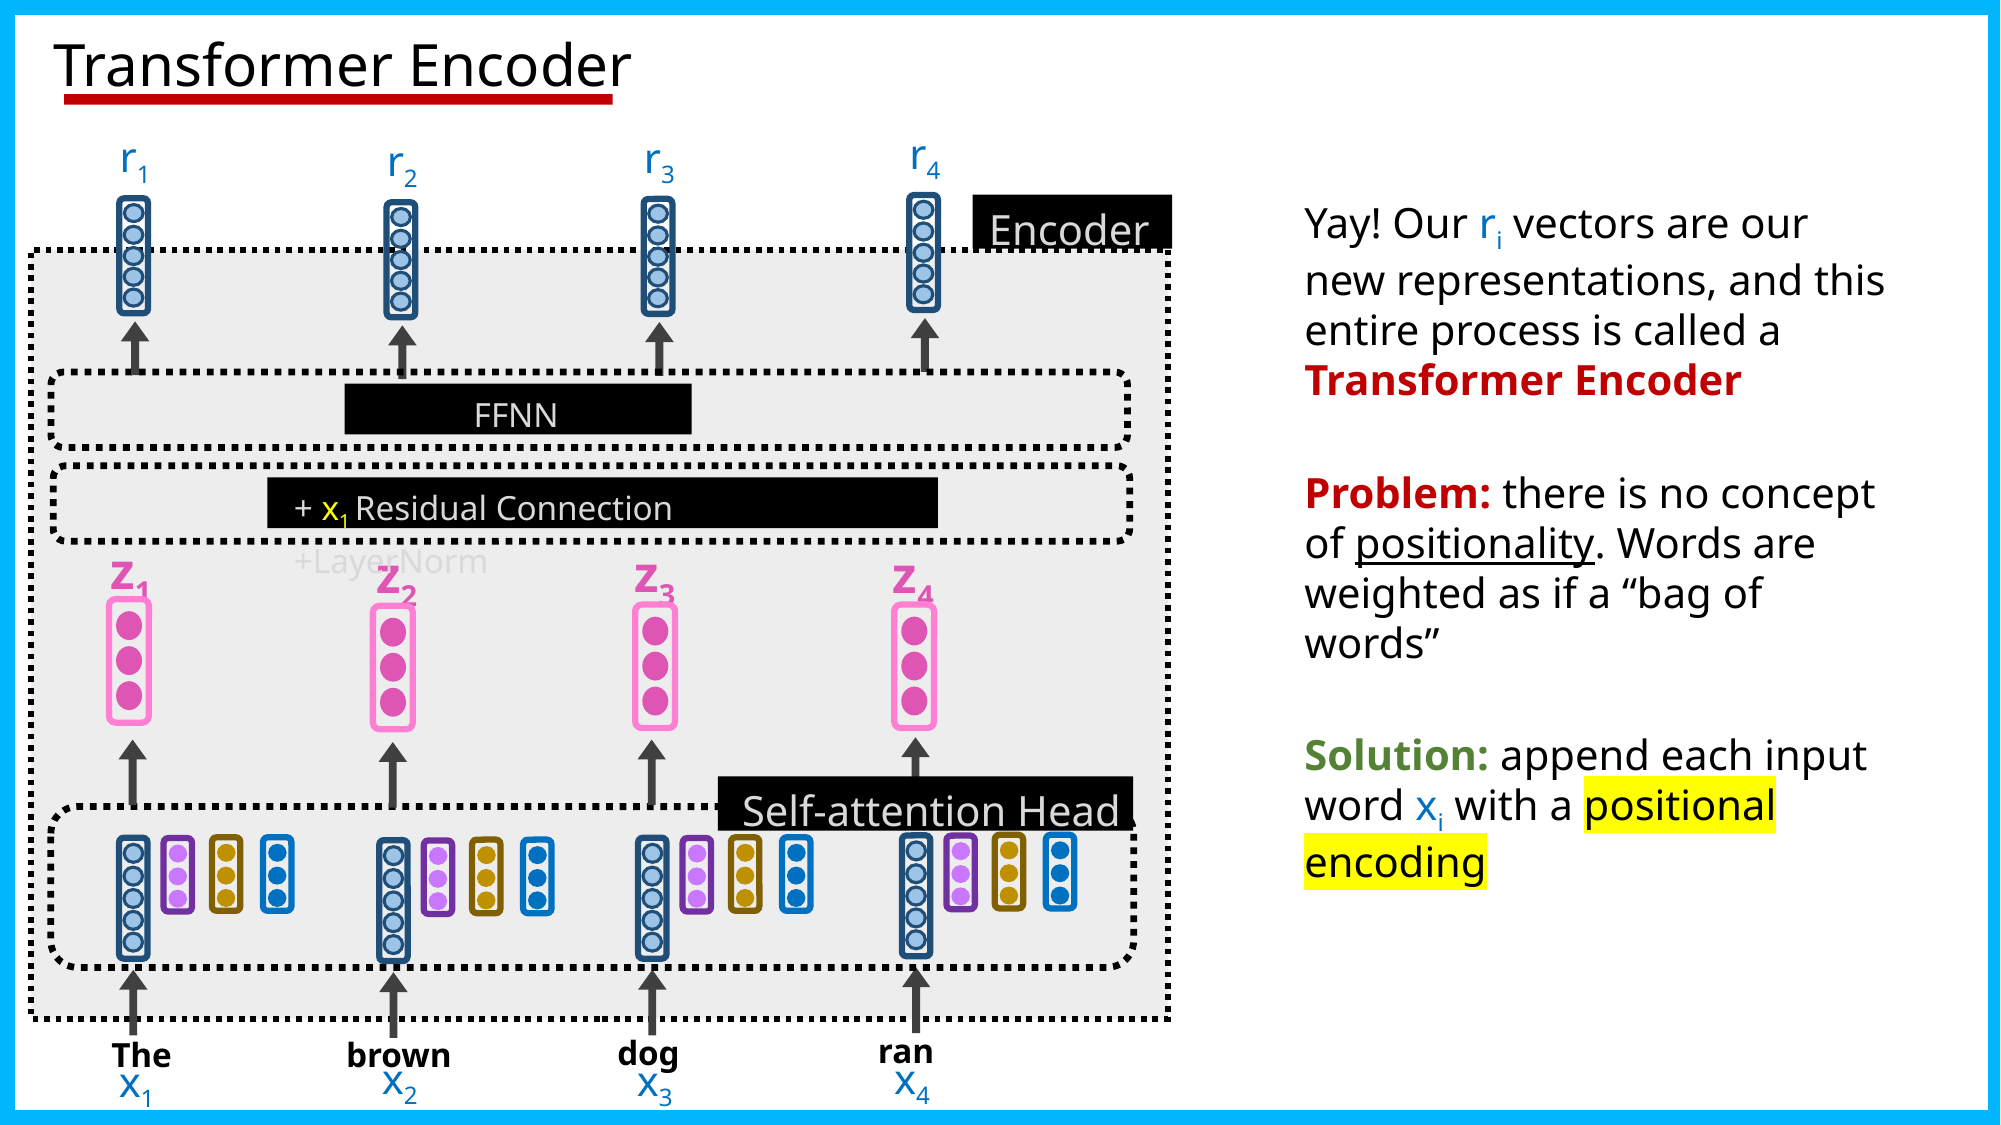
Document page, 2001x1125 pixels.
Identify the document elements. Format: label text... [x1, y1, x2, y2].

text_box The [72, 1018, 188, 1102]
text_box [629, 124, 697, 196]
text_box [117, 969, 150, 1018]
text_box [899, 968, 933, 1035]
text_box [30, 249, 1169, 1020]
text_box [635, 604, 675, 729]
text_box x2 [367, 1045, 435, 1117]
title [38, 28, 1487, 132]
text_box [49, 316, 1129, 461]
text_box ran [804, 1015, 1008, 1098]
text_box x4 [879, 1045, 948, 1117]
text_box x1 [103, 1048, 172, 1120]
text_box x3 [622, 1047, 690, 1119]
text_box z3 [612, 552, 698, 604]
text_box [372, 605, 413, 730]
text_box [76, 241, 192, 271]
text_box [119, 837, 292, 959]
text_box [865, 120, 1181, 267]
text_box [372, 127, 440, 200]
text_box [379, 839, 552, 962]
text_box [901, 834, 1075, 957]
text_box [52, 464, 1131, 552]
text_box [104, 123, 173, 196]
text_box dog [546, 1016, 751, 1100]
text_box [343, 245, 459, 275]
text_box [636, 969, 669, 1037]
text_box [377, 970, 410, 1039]
text_box z4 [871, 542, 956, 606]
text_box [600, 241, 716, 271]
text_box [894, 604, 934, 729]
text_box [108, 599, 149, 723]
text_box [49, 735, 1169, 969]
text_box brown [297, 1018, 501, 1102]
text_box z1 [88, 542, 174, 601]
text_box z2 [354, 552, 439, 606]
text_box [638, 837, 811, 959]
